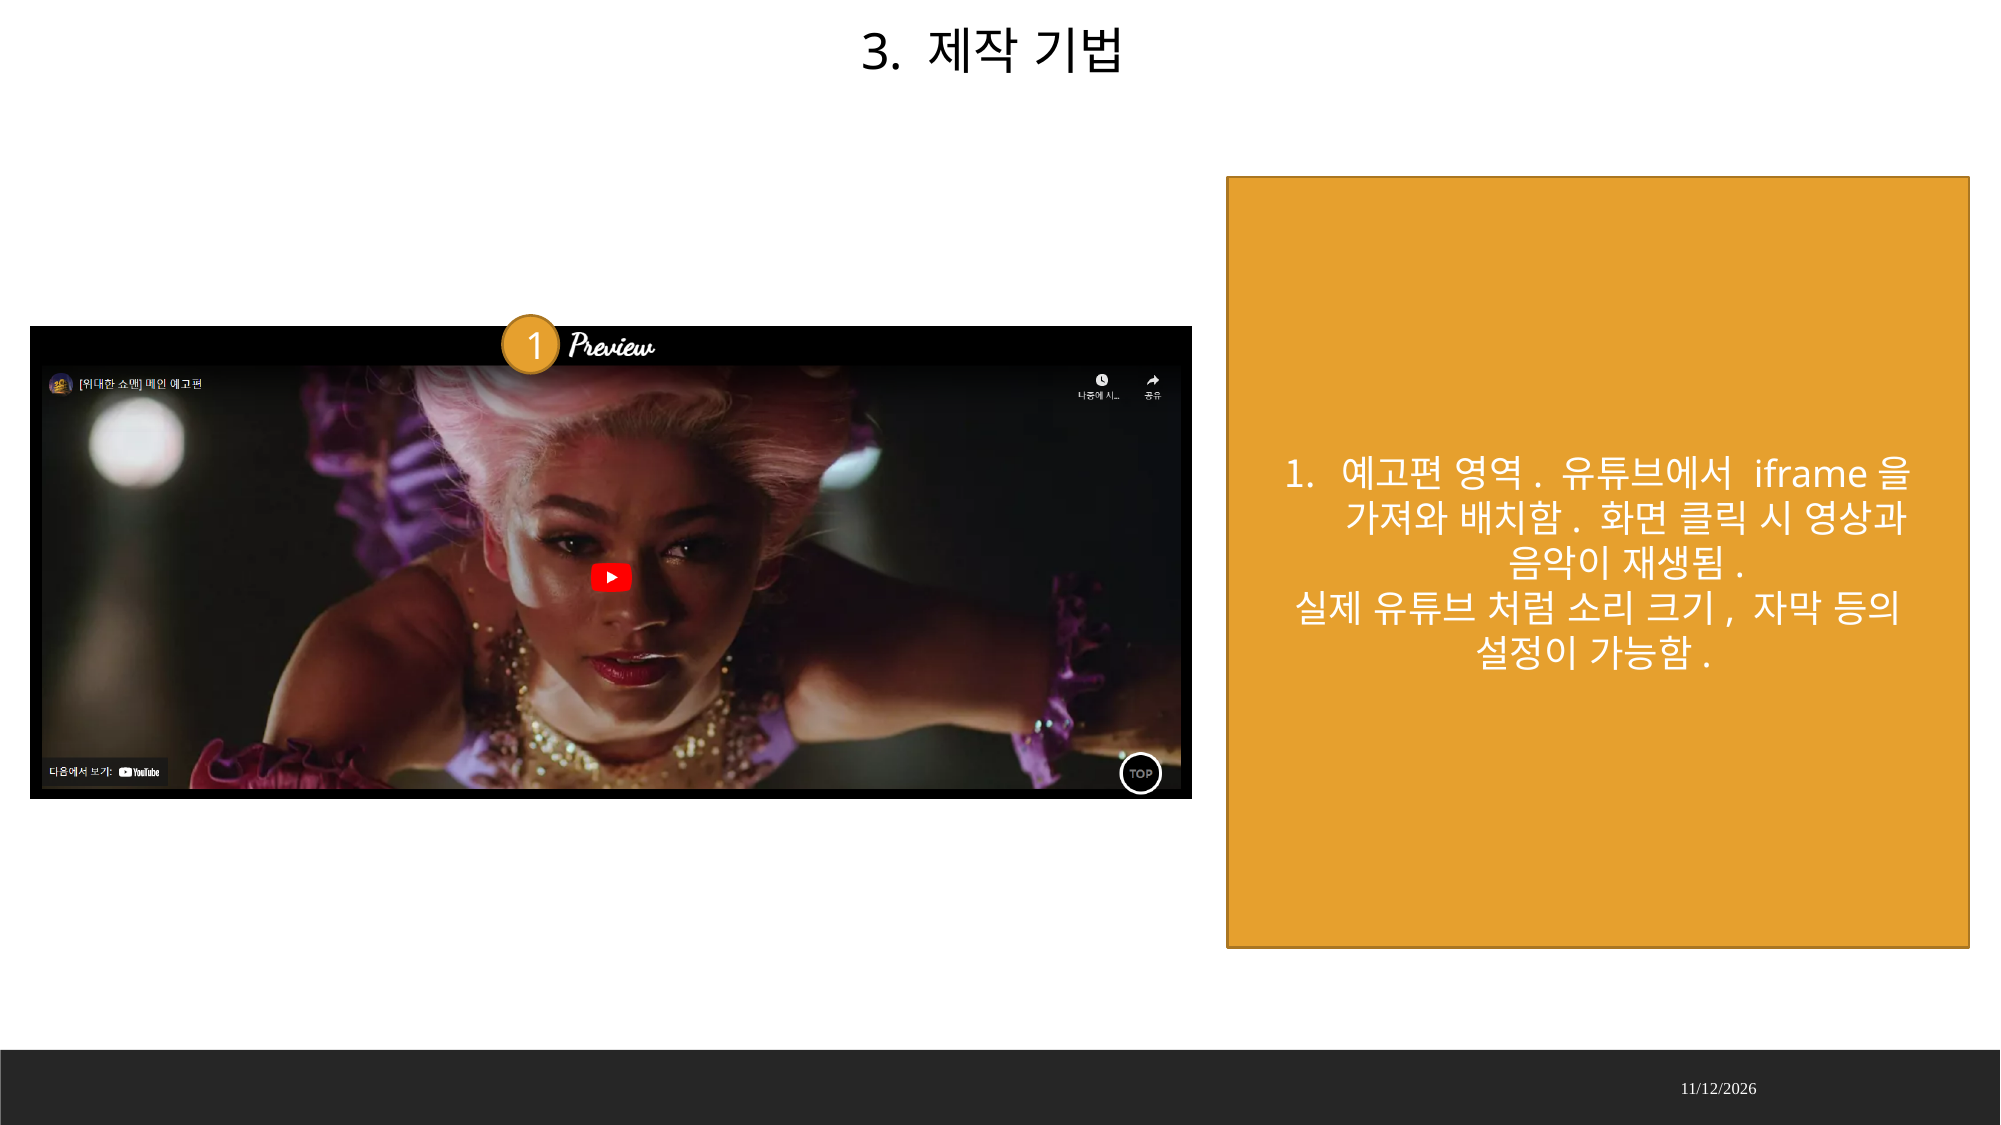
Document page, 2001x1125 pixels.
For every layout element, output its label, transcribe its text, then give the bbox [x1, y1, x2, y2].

text_box 3. 제작 기법 [846, 12, 1154, 88]
picture [30, 325, 1193, 800]
text_box 1 [510, 314, 551, 322]
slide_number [1348, 1057, 1773, 1118]
text_box 예고편 영역. 유튜브에서 iframe을 가져와 배치함. 화면 클릭 시 영상과 음악이 재생됨. 실제 유튜브 처럼 소리 크기, 자막 등의 설정이 가능함. [1226, 176, 1970, 949]
